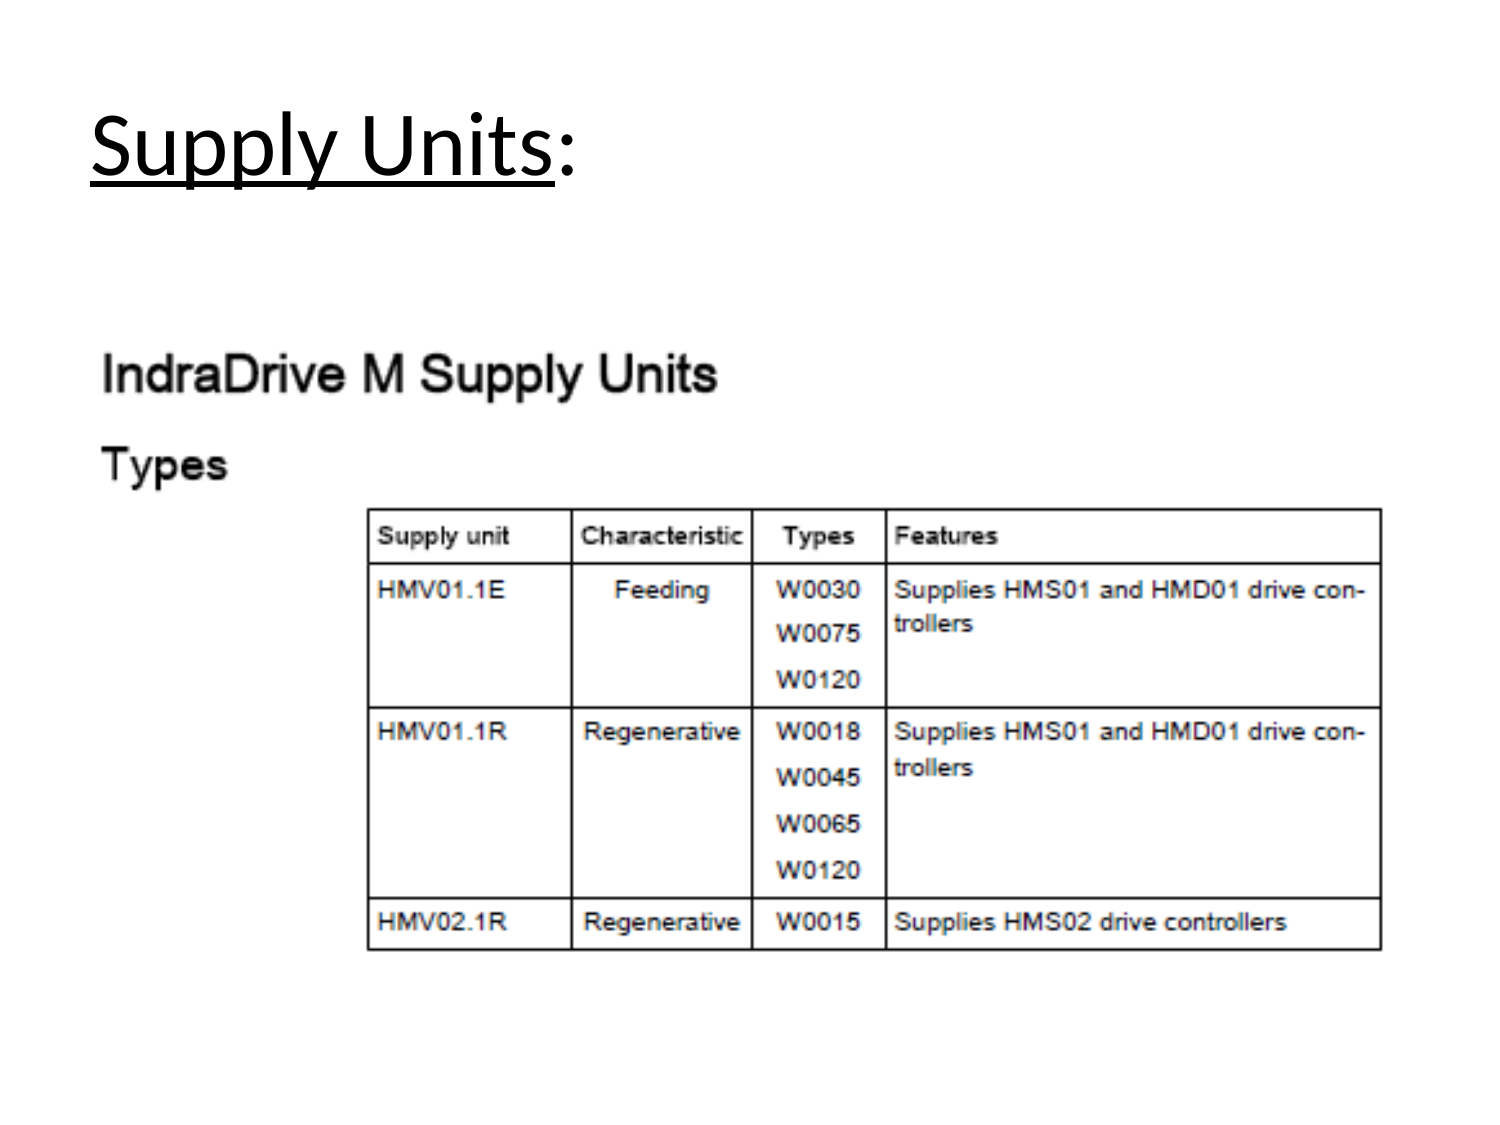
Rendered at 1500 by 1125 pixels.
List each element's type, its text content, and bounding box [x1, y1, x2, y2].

title Supply Units: [75, 45, 1425, 233]
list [43, 321, 1419, 963]
